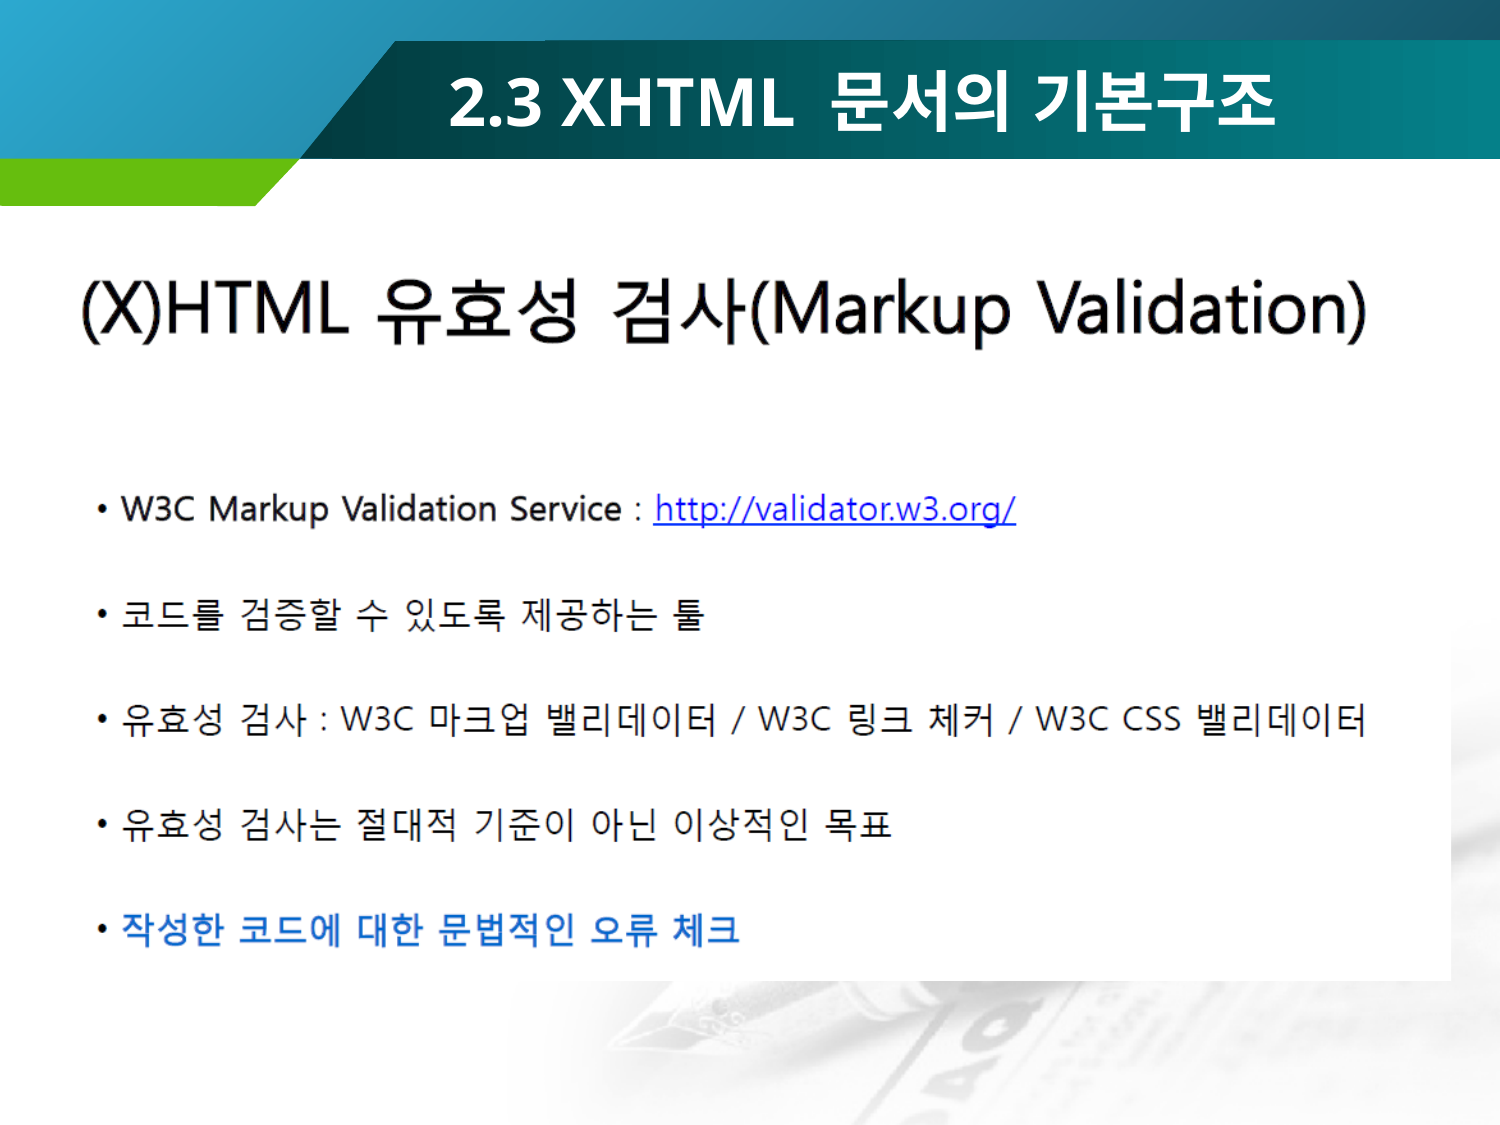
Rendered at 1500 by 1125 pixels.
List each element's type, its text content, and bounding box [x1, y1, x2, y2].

picture [64, 255, 1500, 1125]
title 2.3 XHTML 문서의 기본구조 [433, 36, 1500, 163]
